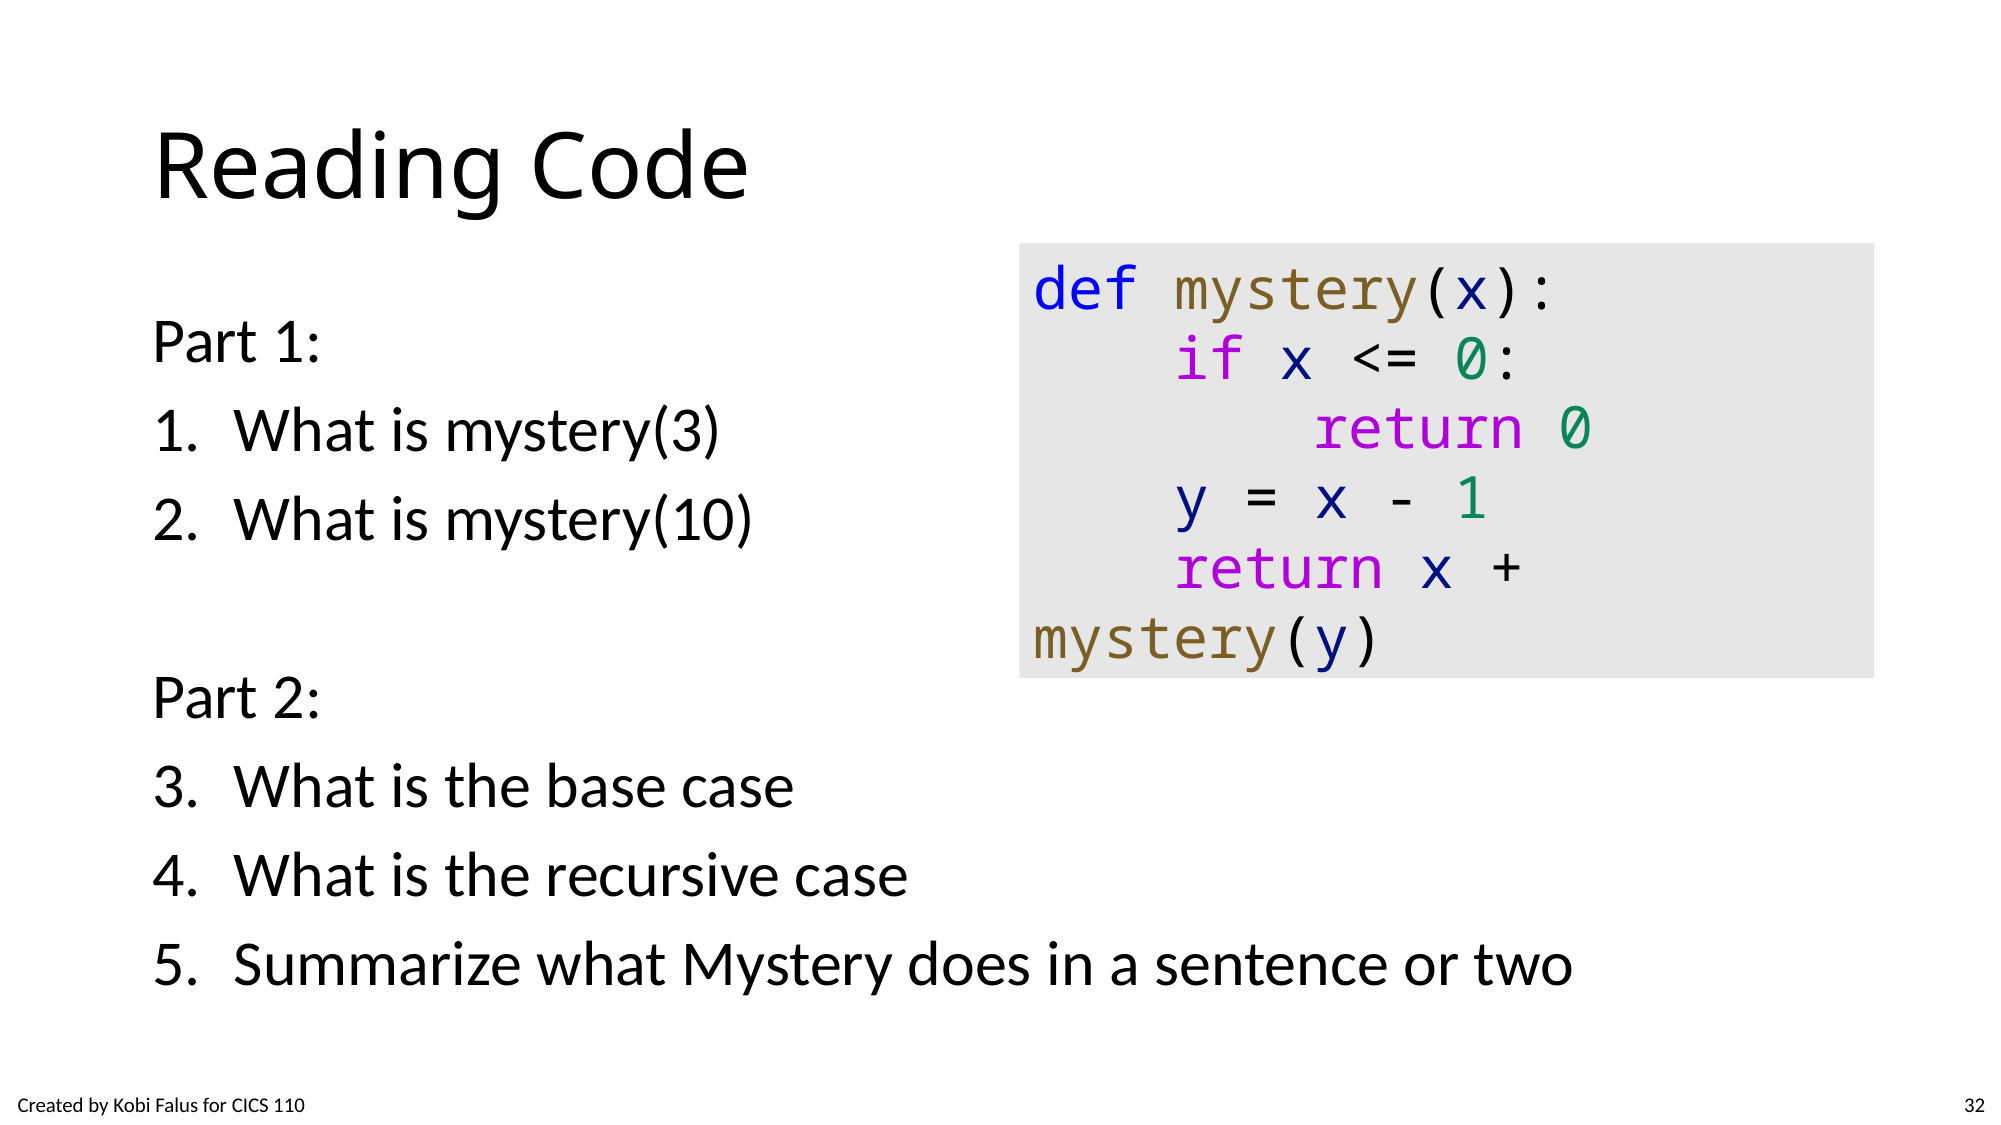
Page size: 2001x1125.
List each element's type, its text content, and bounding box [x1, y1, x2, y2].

list Part 1: What is mystery(3) What is mystery(10) Part 2: What is the base case What is the recursive case Summarize what Mystery does in a sentence or two [137, 299, 1875, 1014]
text_box def mystery(x): if x <= 0: return 0 y = x - 1 return x + mystery(y) [1019, 243, 1875, 678]
title Reading Code [137, 59, 1863, 278]
